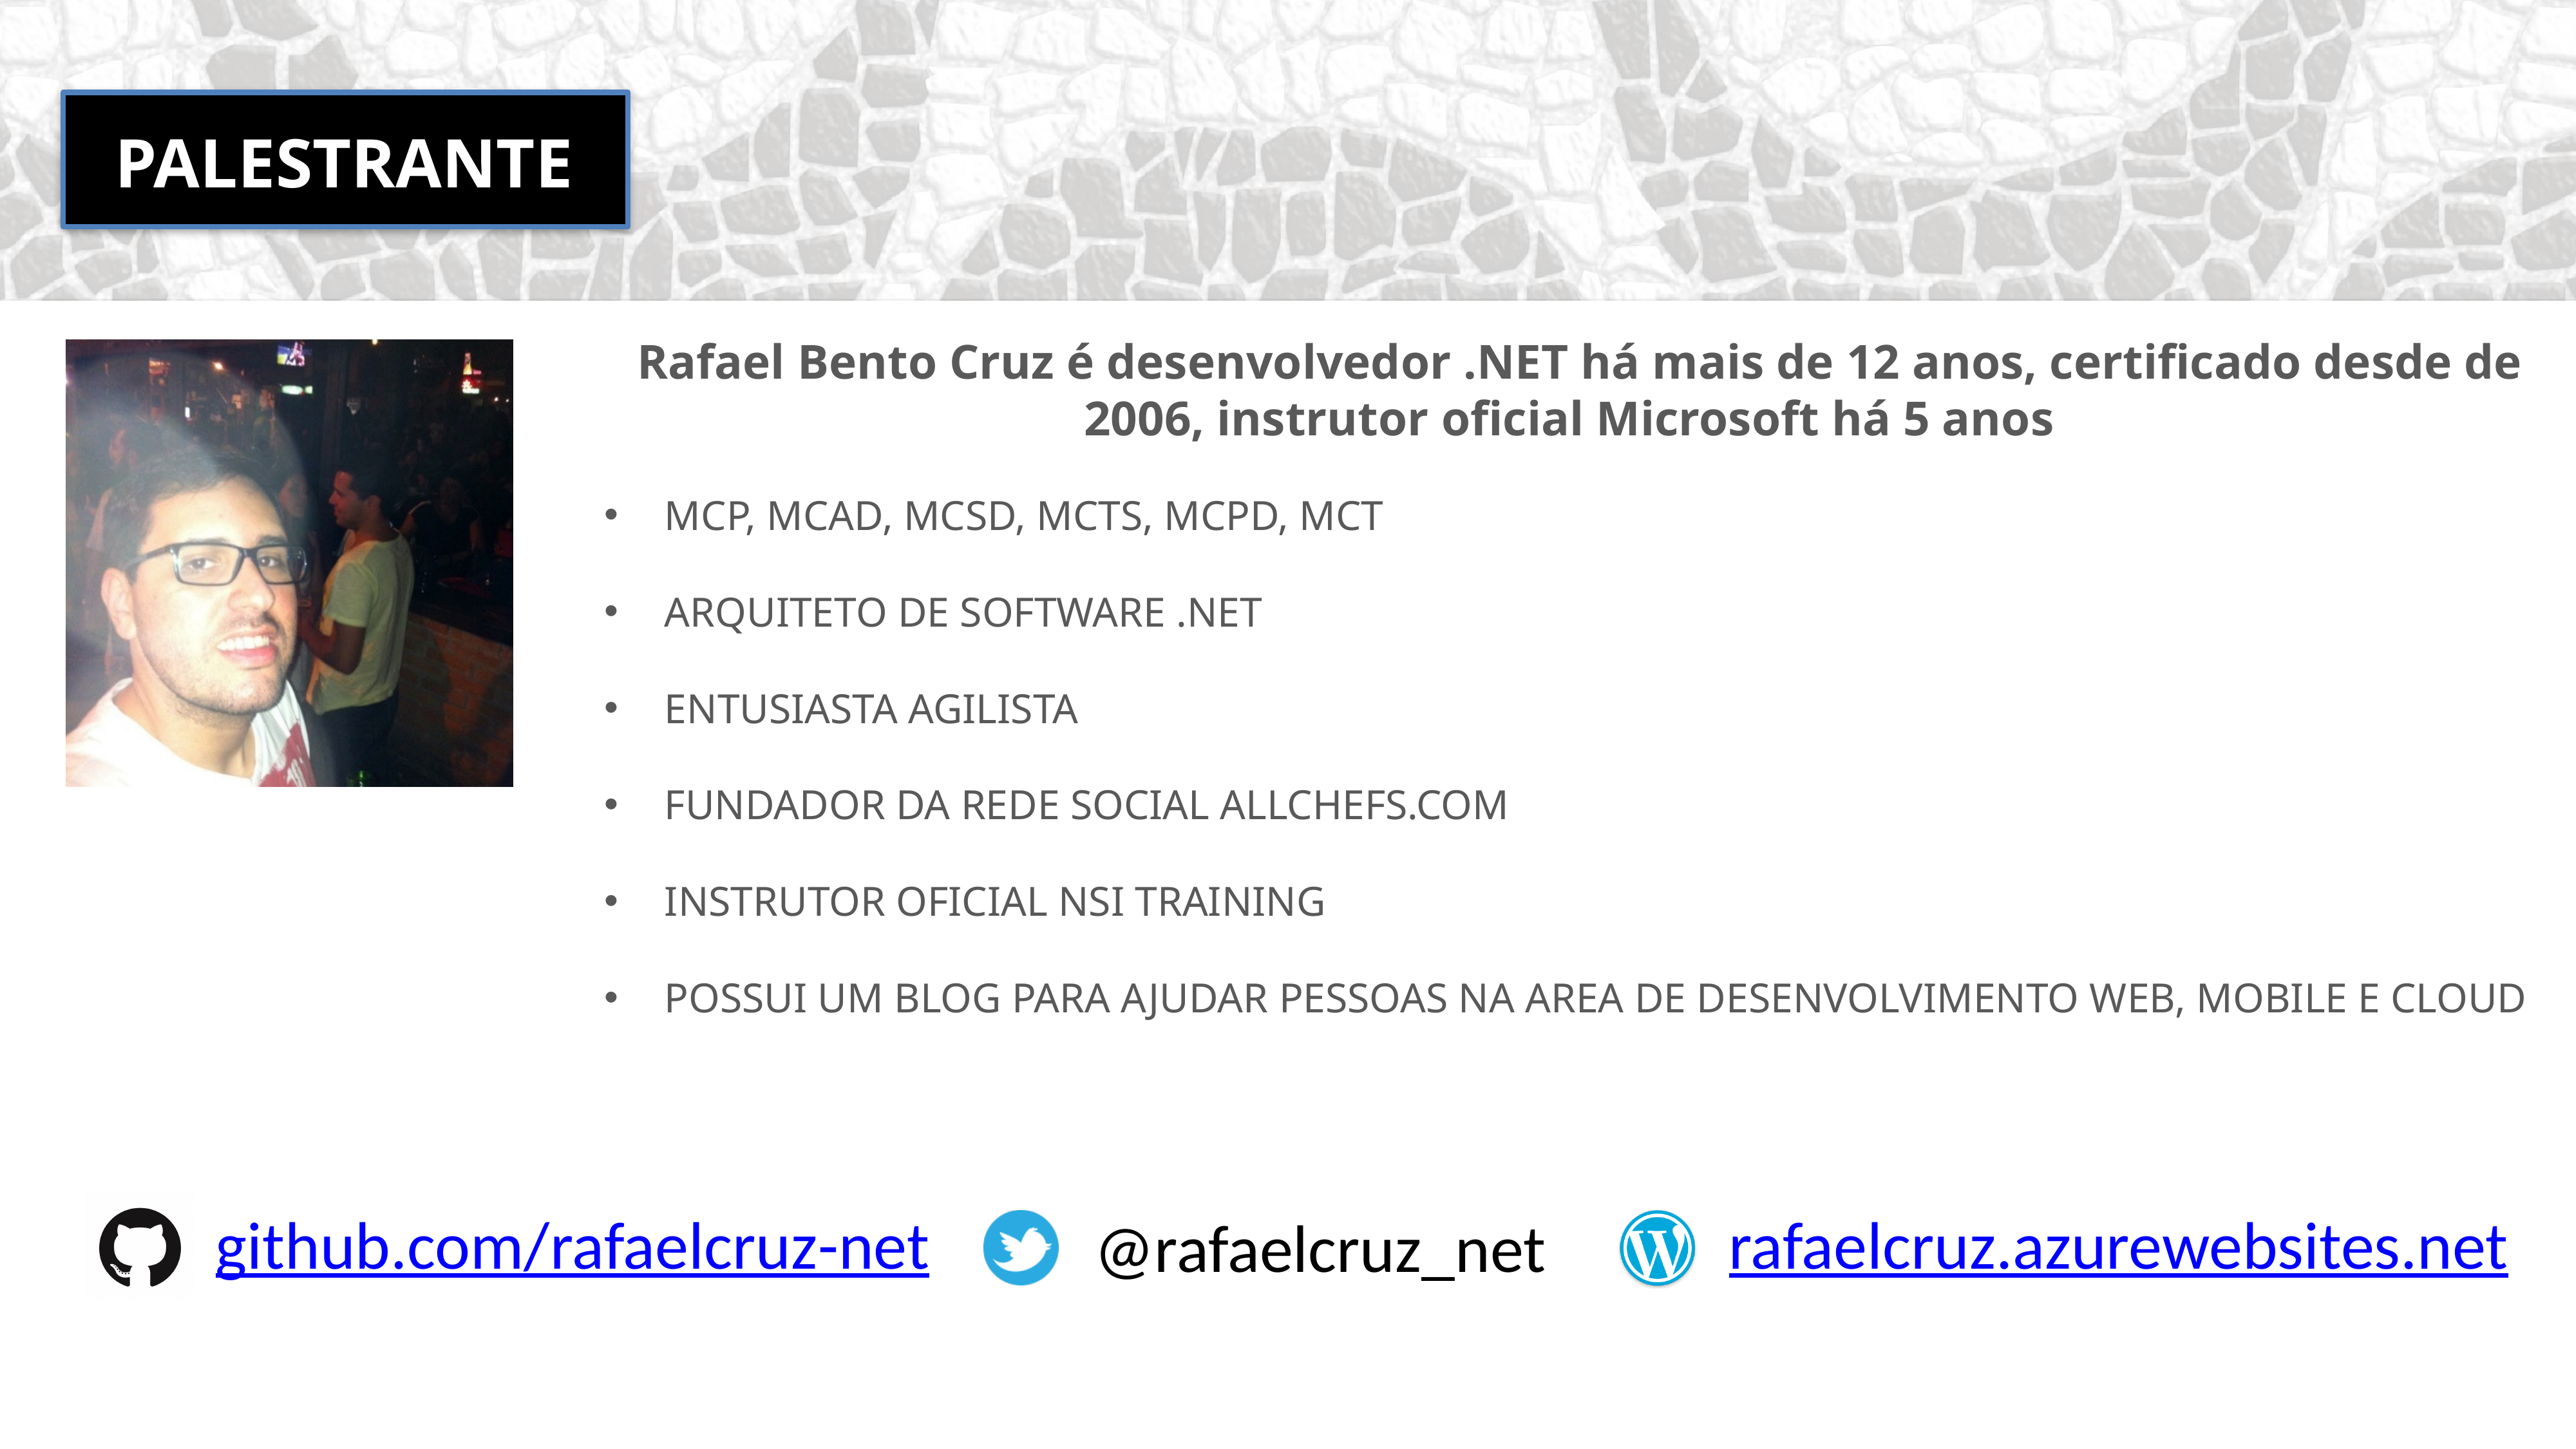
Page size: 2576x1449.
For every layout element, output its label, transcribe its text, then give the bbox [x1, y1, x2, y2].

text_box Rafael Bento Cruz é desenvolvedor .NET há mais de 12 anos, certificado desde de 2006, instrutor oficial Microsoft há 5 anos MCP, MCAD, MCSD, MCTS, MCPD, MCT ARQUITETO DE SOFTWARE .NET ENTUSIASTA AGILISTA FUNDADOR DA REDE SOCIAL ALLCHEFS.COM INSTRUTOR OFICIAL NSI TRAINING POSSUI UM BLOG PARA AJUDAR PESSOAS NA AREA DE DESENVOLVIMENTO WEB, MOBILE E CLOUD [573, 314, 2566, 1073]
text_box github.com/rafaelcruz-net [193, 1192, 990, 1293]
picture [86, 1193, 194, 1302]
picture [1616, 1206, 1699, 1289]
text_box @rafaelcruz_net [1067, 1195, 1574, 1296]
text_box rafaelcruz.azurewebsites.net [1708, 1192, 2530, 1293]
picture [0, 0, 2576, 301]
picture [983, 1209, 1059, 1285]
picture [65, 339, 513, 788]
